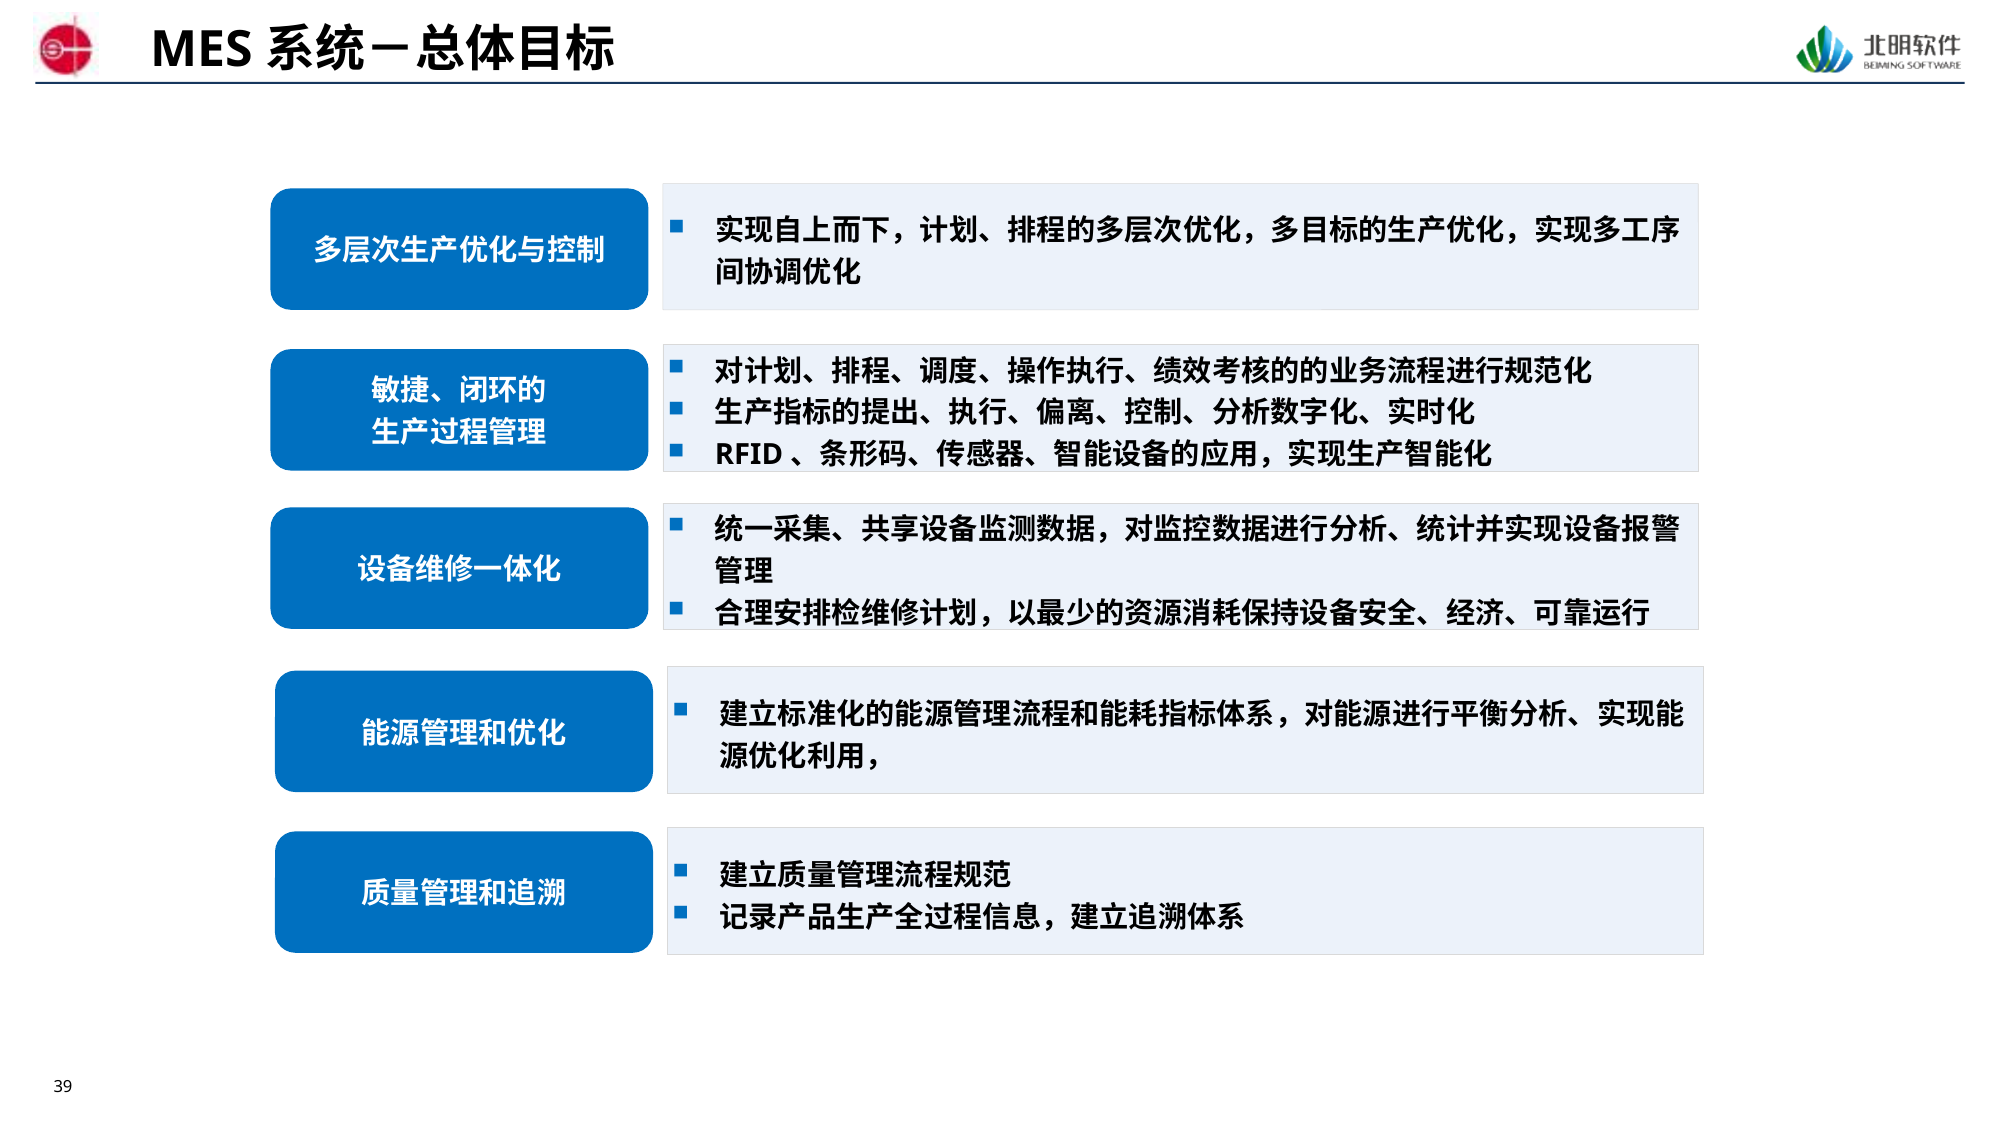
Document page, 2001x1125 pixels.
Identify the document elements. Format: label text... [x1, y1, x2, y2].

text_box 能源管理和优化 [272, 668, 656, 795]
text_box 实现自上而下，计划、排程的多层次优化，多目标的生产优化，实现多工序间协调优化 [662, 183, 1699, 310]
text_box 对计划、排程、调度、操作执行、绩效考核的的业务流程进行规范化 生产指标的提出、执行、偏离、控制、分析数字化、实时化 RFID、条形码、传感器、智能设备的应用，实现生产智能化 [662, 344, 1699, 471]
text_box 多层次生产优化与控制 [268, 186, 651, 312]
text_box 敏捷、闭环的 生产过程管理 [268, 347, 651, 473]
text_box 质量管理和追溯 [272, 829, 656, 955]
text_box 建立标准化的能源管理流程和能耗指标体系，对能源进行平衡分析、实现能源优化利用， [667, 666, 1703, 793]
text_box 建立质量管理流程规范 记录产品生产全过程信息，建立追溯体系 [667, 827, 1703, 954]
picture [33, 12, 99, 81]
text_box MES系统－总体目标 [135, 9, 1212, 85]
picture [1795, 22, 1965, 78]
text_box 统一采集、共享设备监测数据，对监控数据进行分析、统计并实现设备报警管理 合理安排检维修计划，以最少的资源消耗保持设备安全、经济、可靠运行 [662, 503, 1699, 630]
text_box 设备维修一体化 [268, 505, 651, 631]
